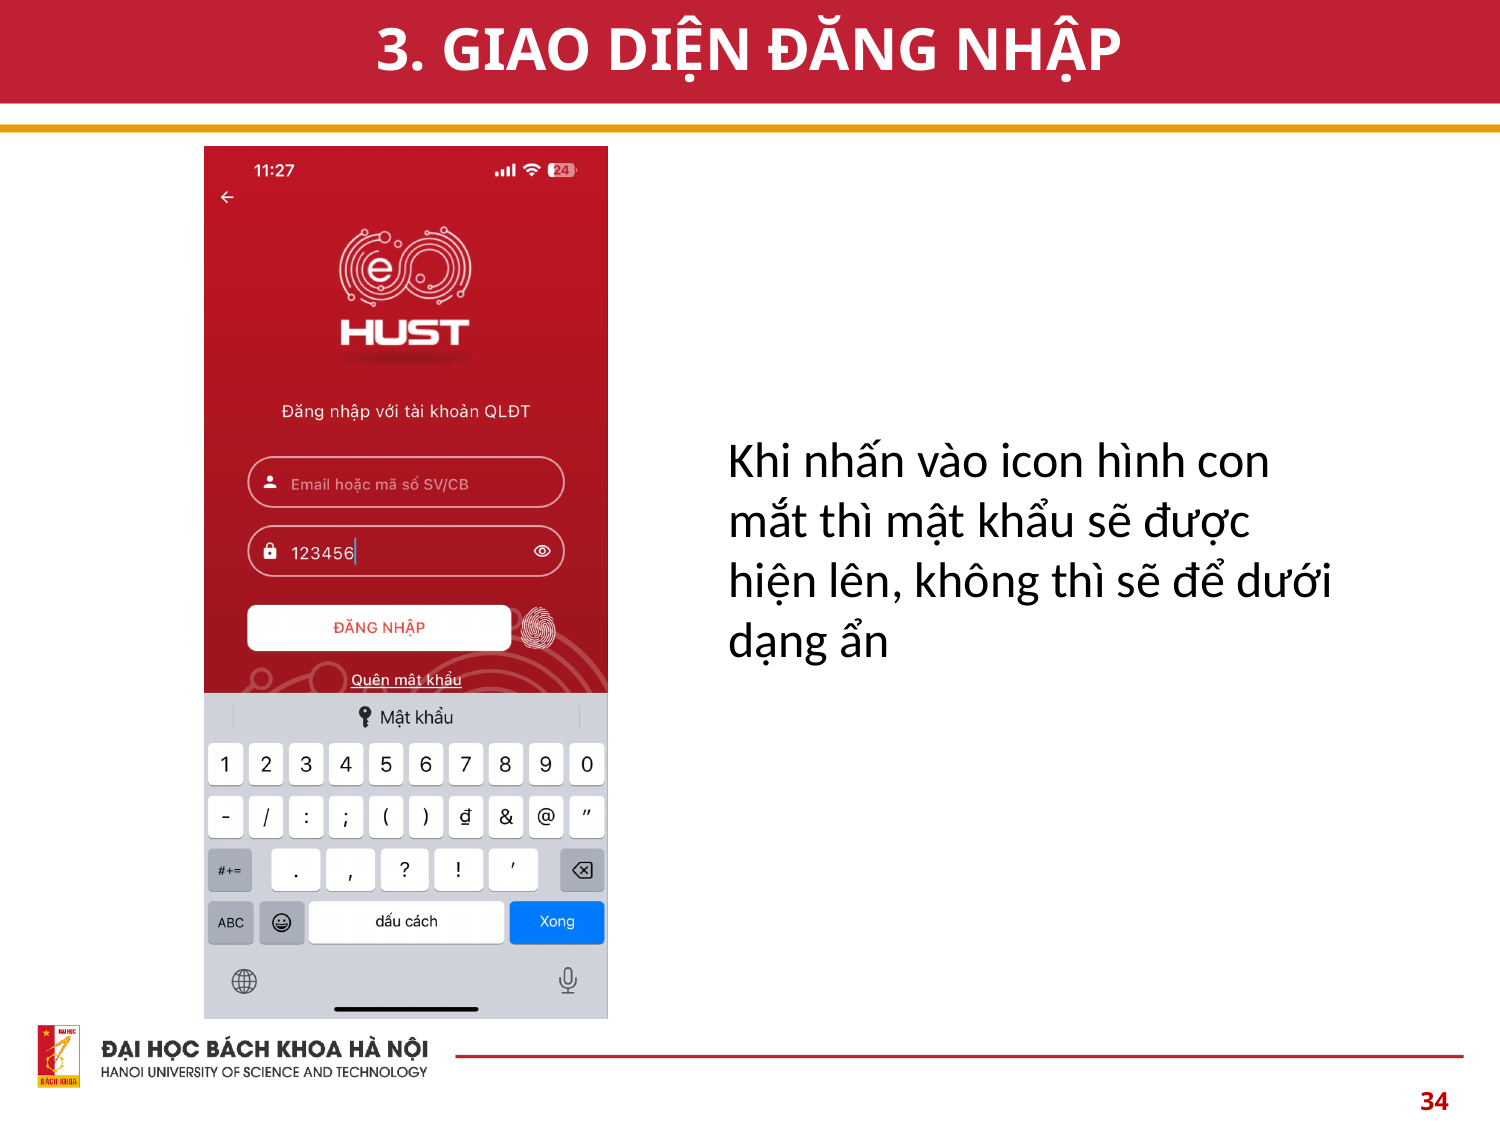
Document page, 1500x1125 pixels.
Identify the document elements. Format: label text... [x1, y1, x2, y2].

picture [0, 0, 1500, 1125]
title 3. GIAO DIỆN ĐĂNG NHẬP [38, 12, 1462, 87]
slide_number ‹#› [1126, 1078, 1464, 1125]
text_box Khi nhấn vào icon hình con mắt thì mật khẩu sẽ được hiện lên, không thì sẽ để dưới dạng ẩn [713, 419, 1350, 675]
